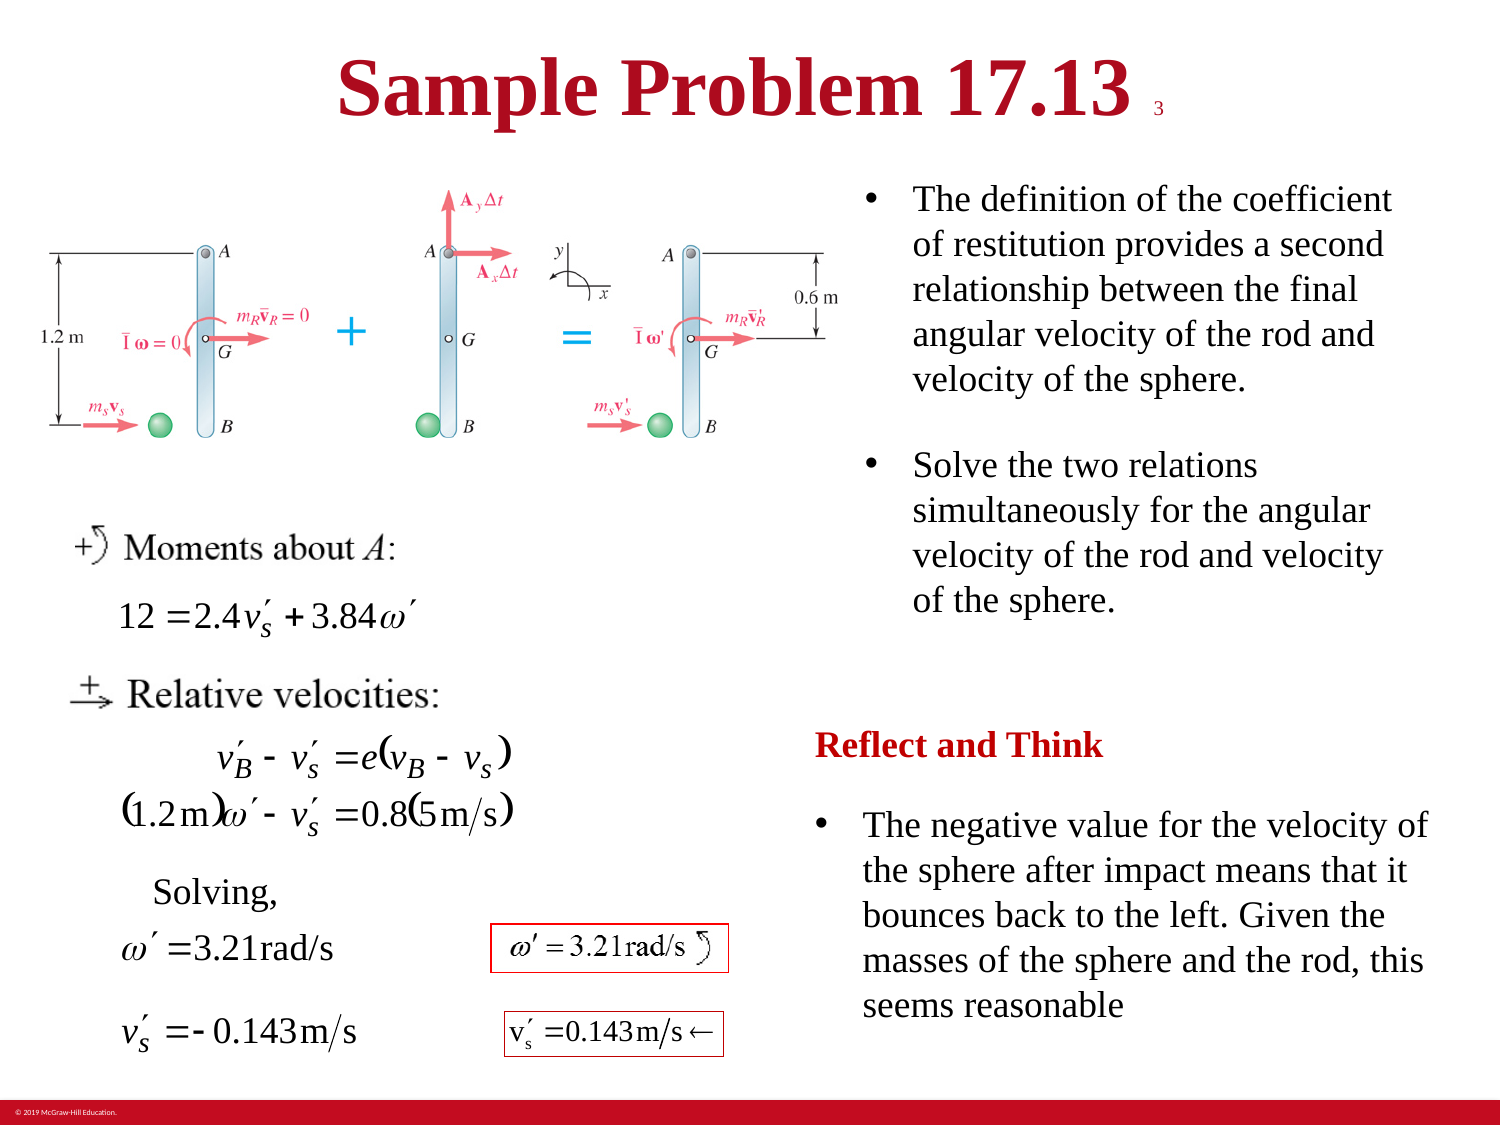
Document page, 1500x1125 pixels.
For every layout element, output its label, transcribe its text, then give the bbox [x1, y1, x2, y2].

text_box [118, 594, 419, 644]
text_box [504, 1011, 724, 1057]
picture [74, 524, 394, 567]
picture [40, 190, 838, 438]
picture [490, 923, 729, 974]
list Solve the two relations simultaneously for the angular velocity of the rod and velocity of the sphere. [849, 432, 1425, 625]
list The definition of the coefficient of restitution provides a second relationship between the final angular velocity of the rod and velocity of the sphere. [849, 167, 1425, 400]
list Solving, [137, 859, 299, 913]
list Reflect and Think The negative value for the velocity of the sphere after impact means that it bounces back to the left. Given the masses of the sphere and the rod, this seems reasonable [800, 712, 1450, 1037]
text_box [118, 927, 338, 976]
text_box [118, 735, 513, 842]
title Sample Problem 17.13 3 [75, 24, 1425, 125]
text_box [118, 1009, 363, 1059]
picture [68, 674, 438, 711]
